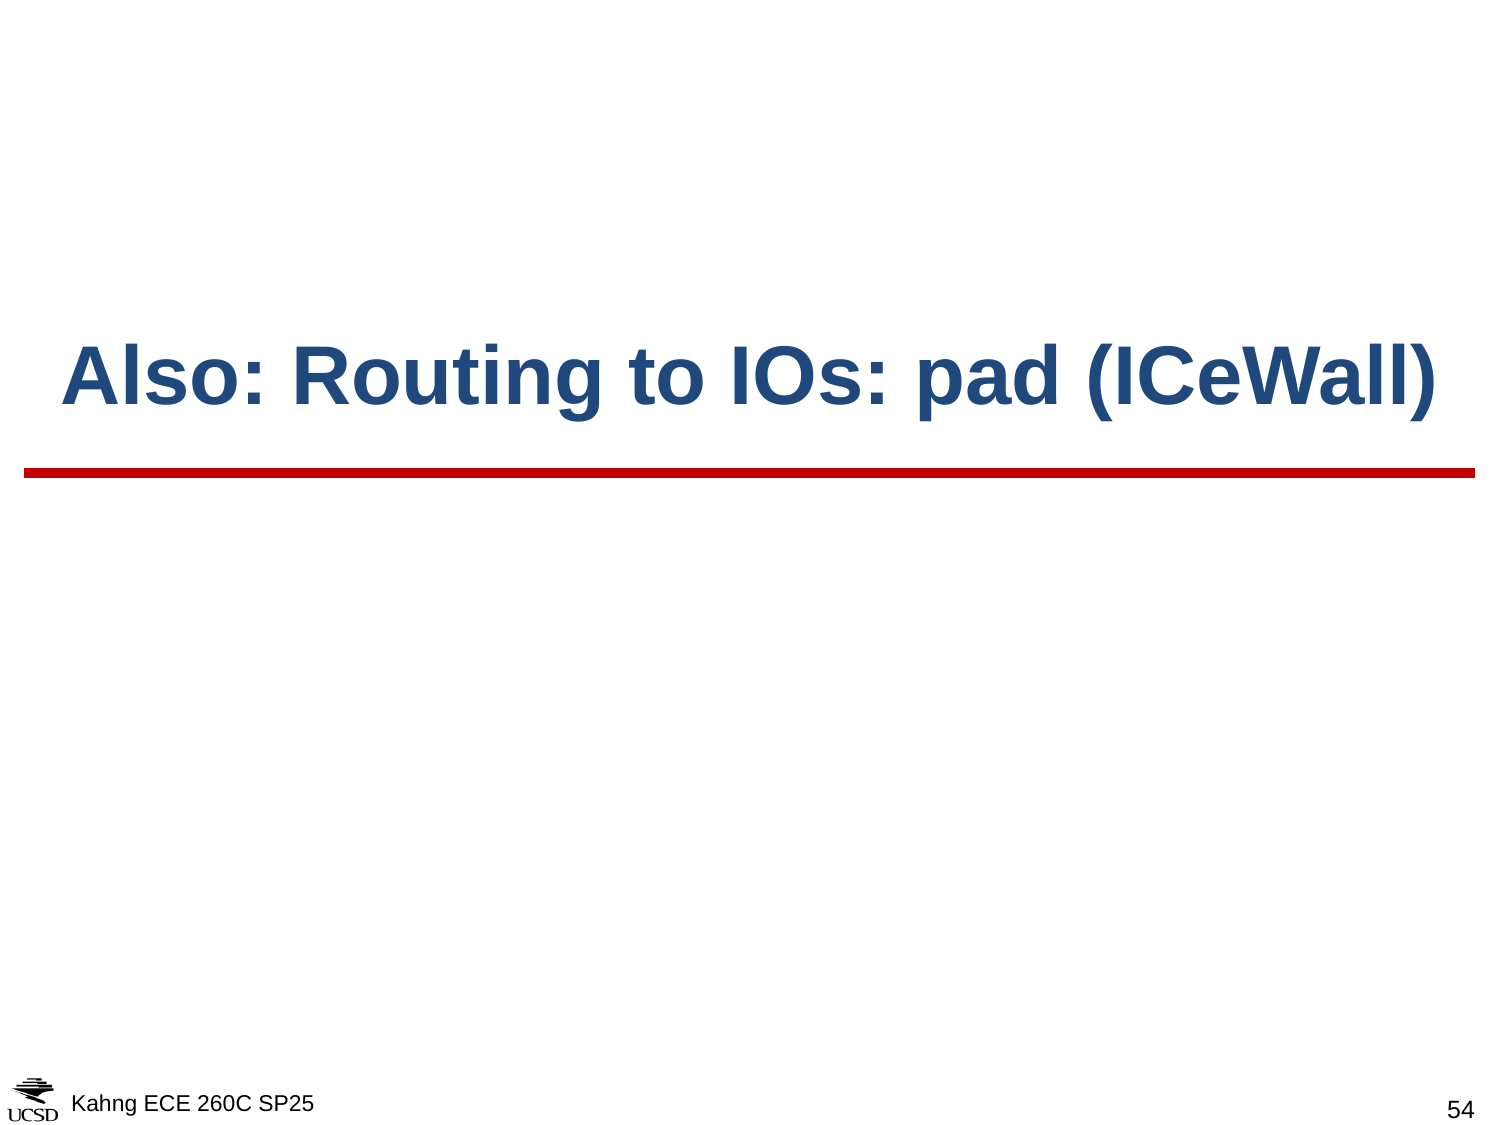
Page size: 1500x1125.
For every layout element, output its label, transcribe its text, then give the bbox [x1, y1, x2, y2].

title Also: Routing to IOs: pad (ICeWall) [25, 258, 1475, 438]
picture [5, 1074, 60, 1125]
text_box Kahng ECE 260C SP25 [56, 1081, 337, 1122]
